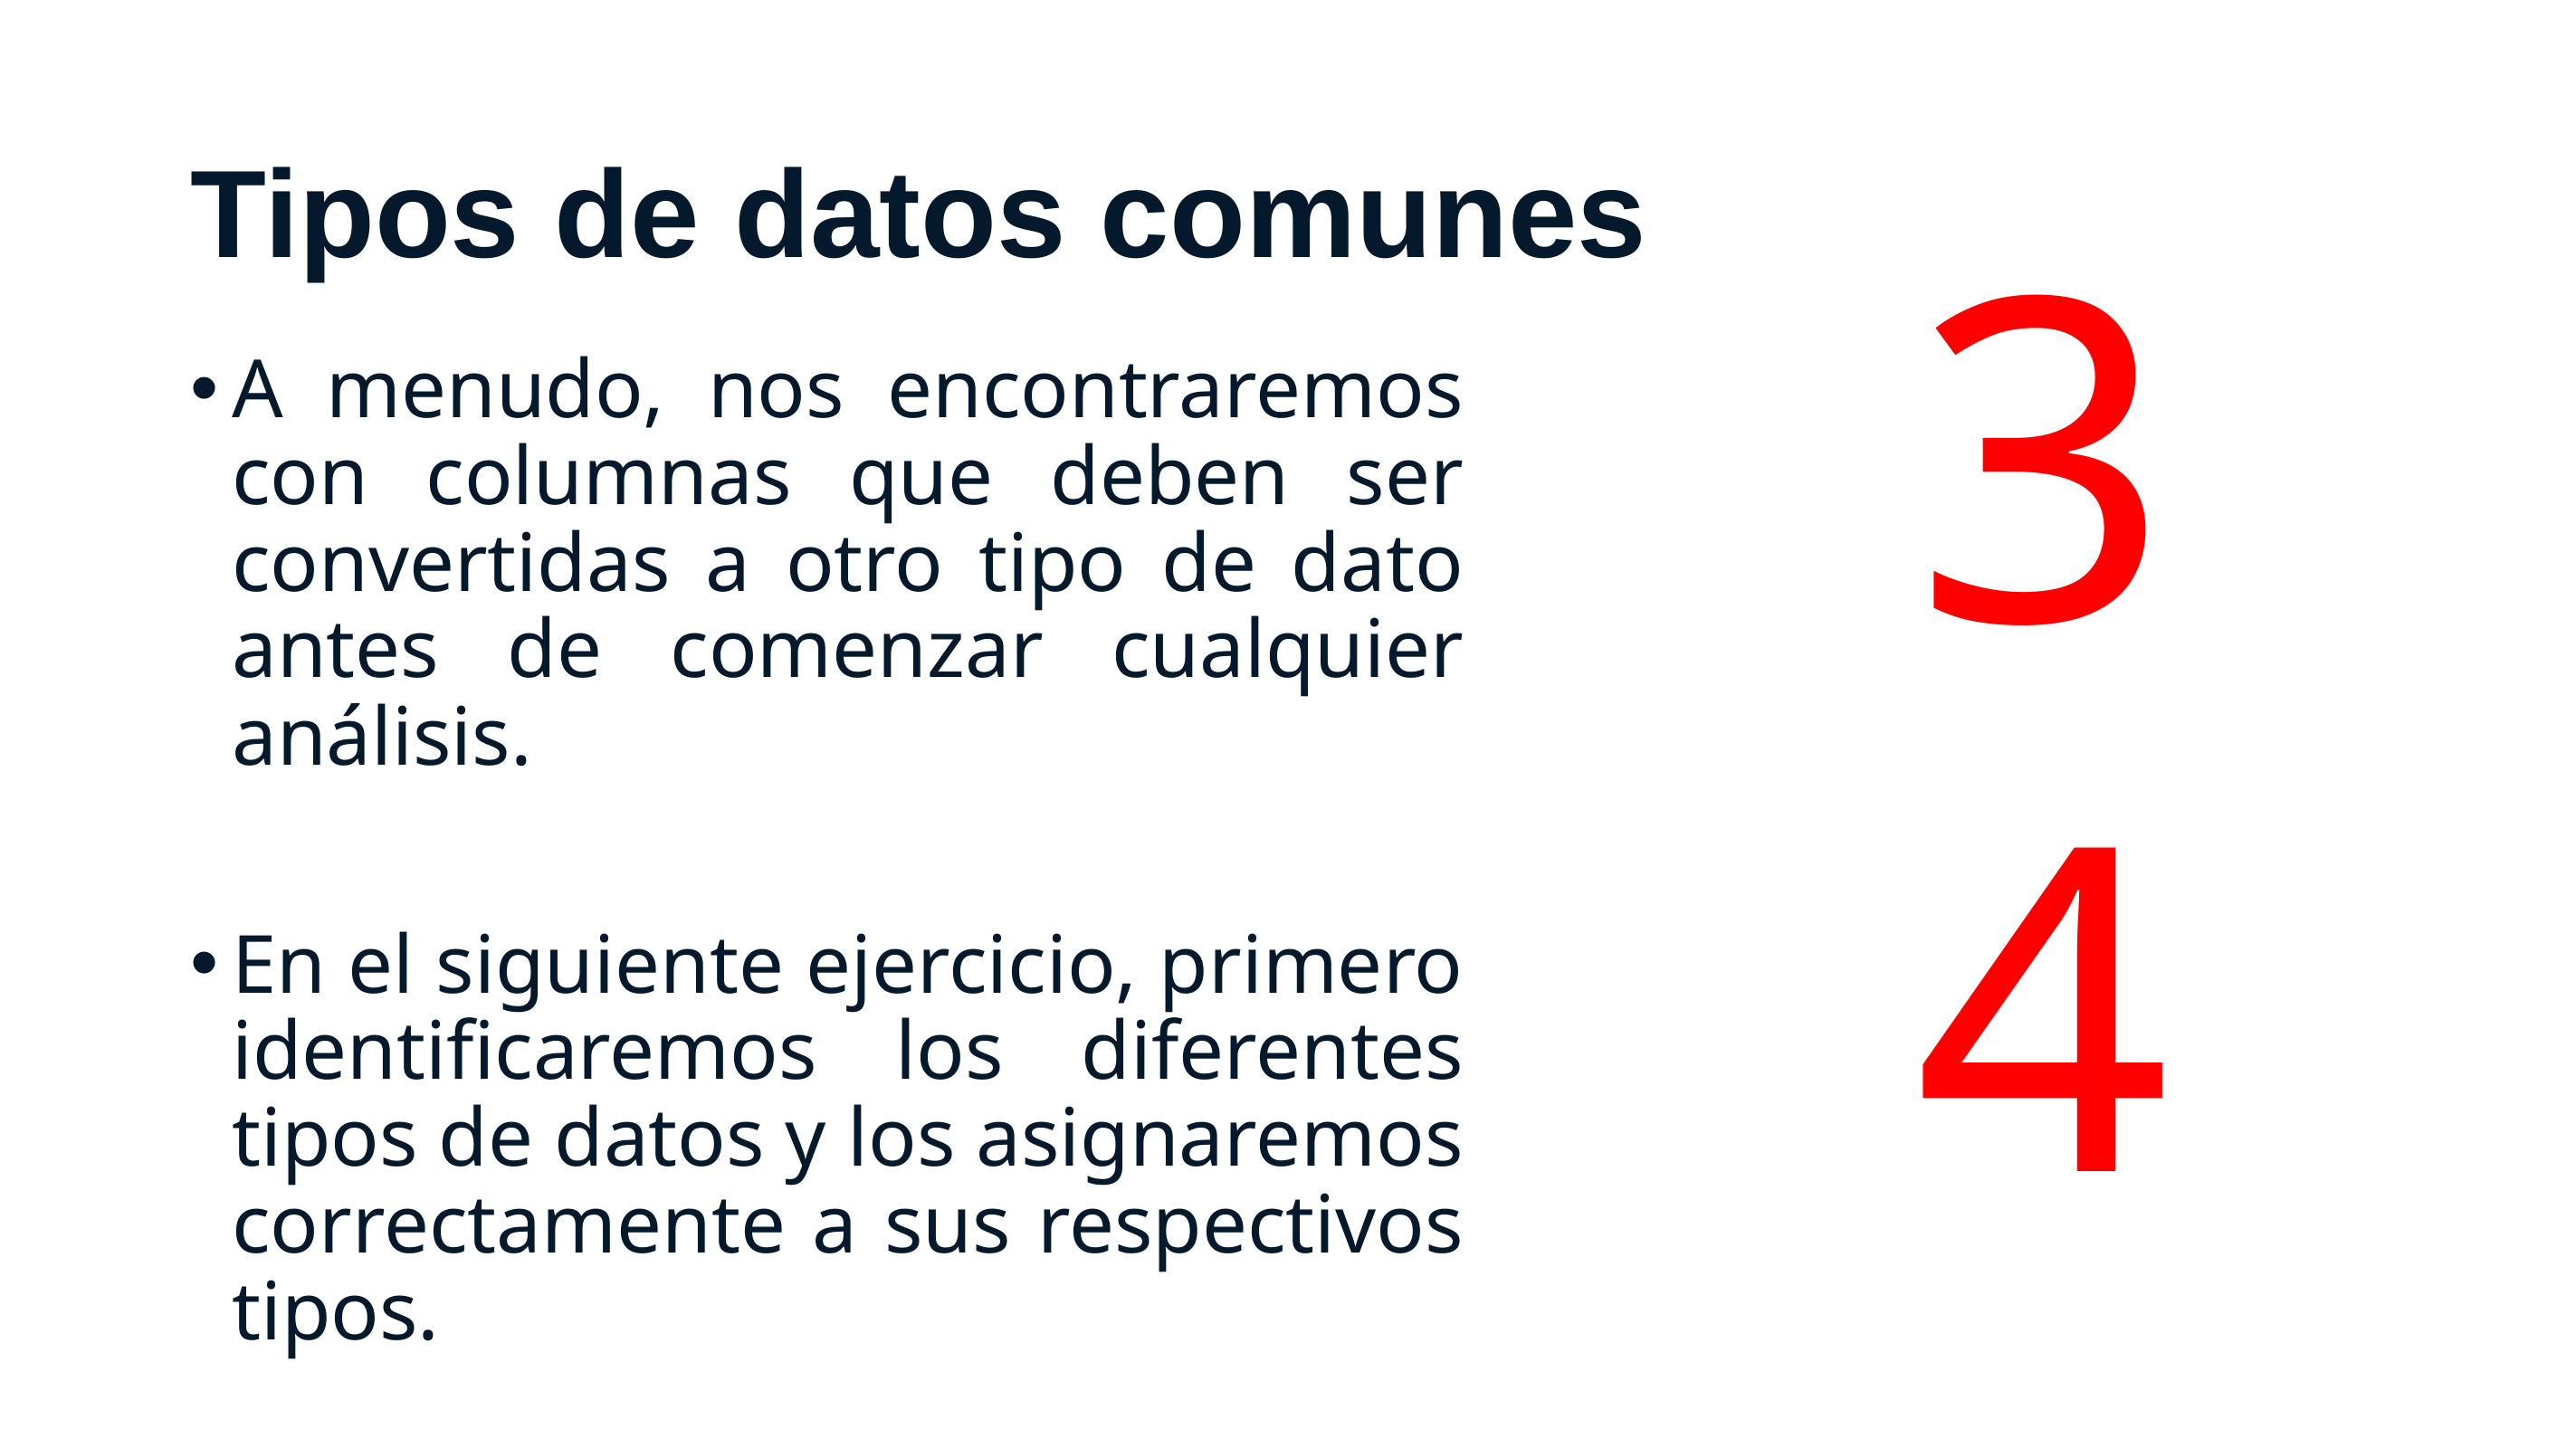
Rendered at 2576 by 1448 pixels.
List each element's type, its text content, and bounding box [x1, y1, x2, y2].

title Tipos de datos comunes [177, 77, 2399, 357]
text_box 4 [1900, 713, 2185, 1269]
list A menudo, nos encontraremos con columnas que deben ser convertidas a otro tipo de dato antes de comenzar cualquier análisis. En el siguiente ejercicio, primero identificaremos los diferentes tipos de datos y los asignaremos correctamente a sus respectivos tipos. [177, 341, 1478, 1371]
text_box 3 [1900, 164, 2185, 713]
